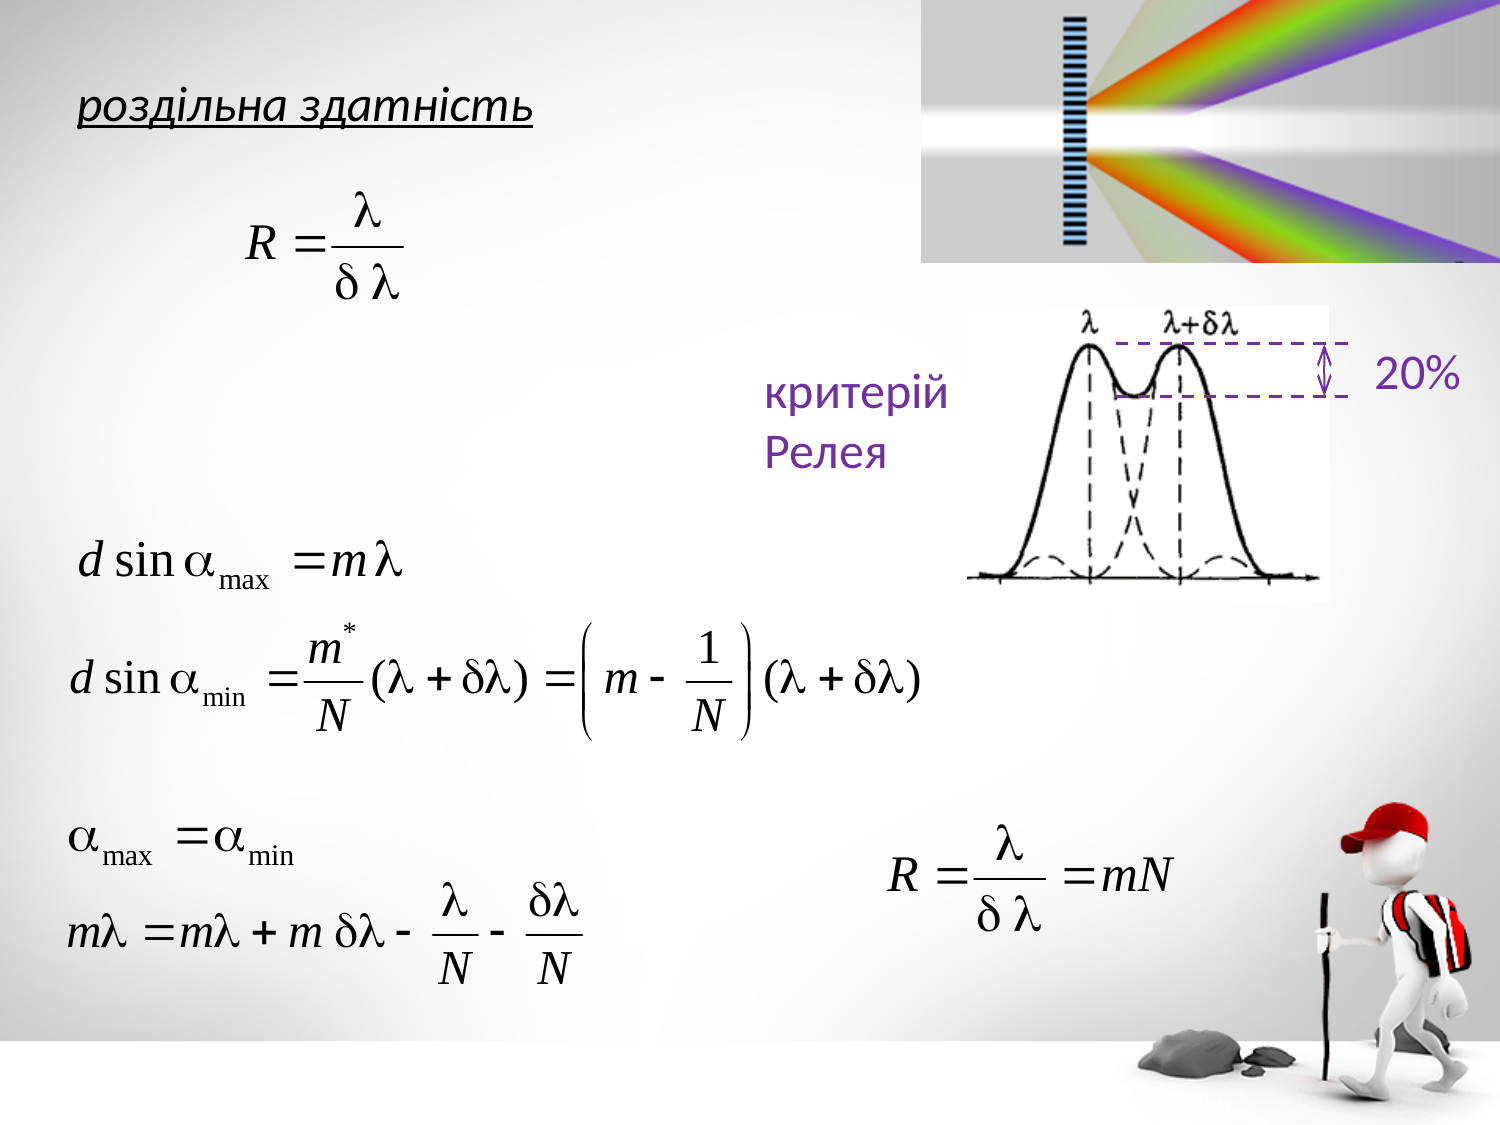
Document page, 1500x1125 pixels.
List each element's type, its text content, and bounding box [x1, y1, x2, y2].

text_box роздільна здатність [62, 64, 563, 140]
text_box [61, 803, 304, 870]
text_box критерій Релея [750, 350, 962, 486]
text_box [71, 527, 413, 598]
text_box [237, 180, 413, 322]
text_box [879, 813, 1185, 954]
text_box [60, 872, 590, 993]
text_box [63, 612, 927, 750]
picture [0, 0, 1500, 1125]
text_box 20% [1360, 332, 1477, 408]
